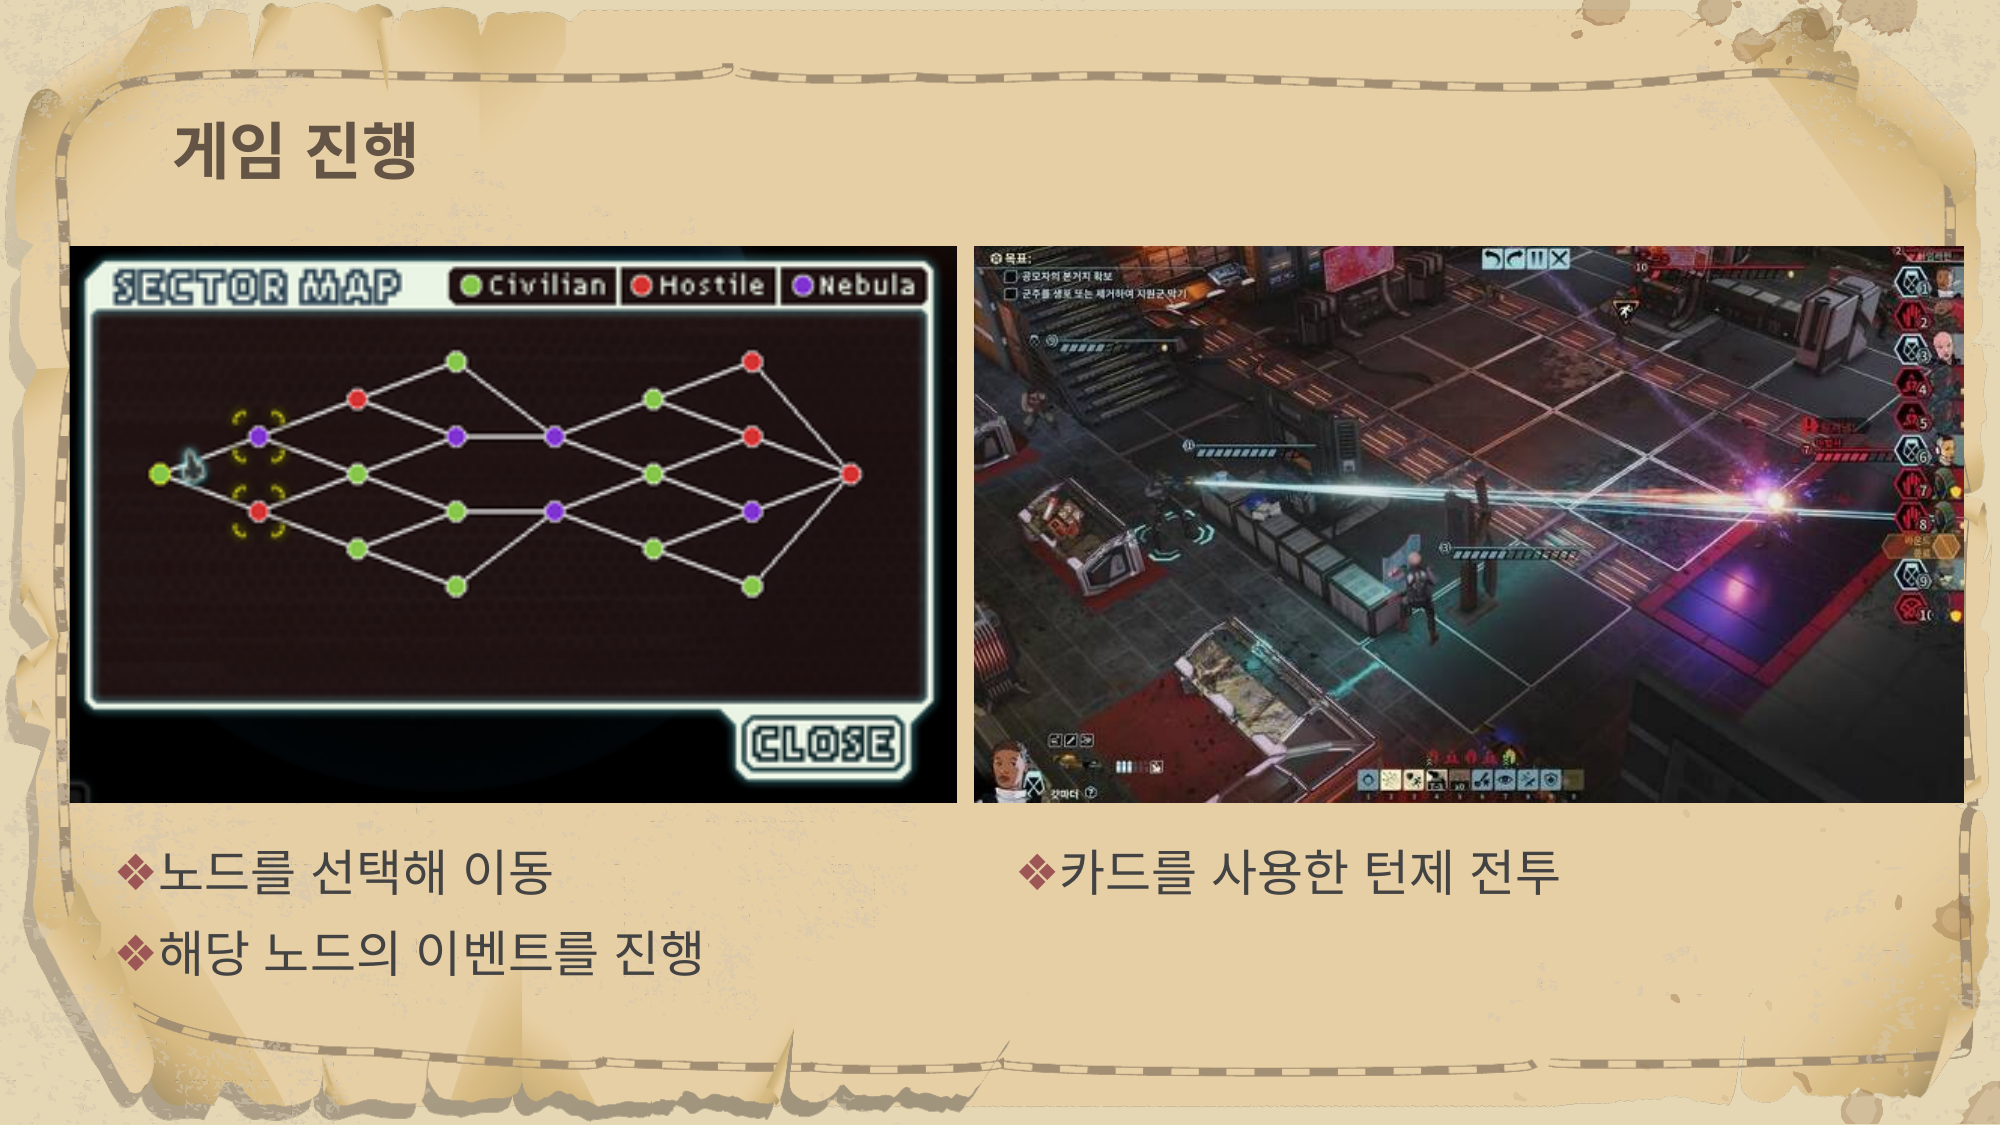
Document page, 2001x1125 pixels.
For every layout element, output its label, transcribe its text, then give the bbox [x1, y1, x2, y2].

picture [0, 0, 2000, 1124]
title 게임 진행 [157, 97, 1348, 223]
text_box 카드를 사용한 턴제 전투 [999, 826, 1859, 1057]
list 노드를 선택해 이동 해당 노드의 이벤트를 진행 [98, 826, 957, 1057]
